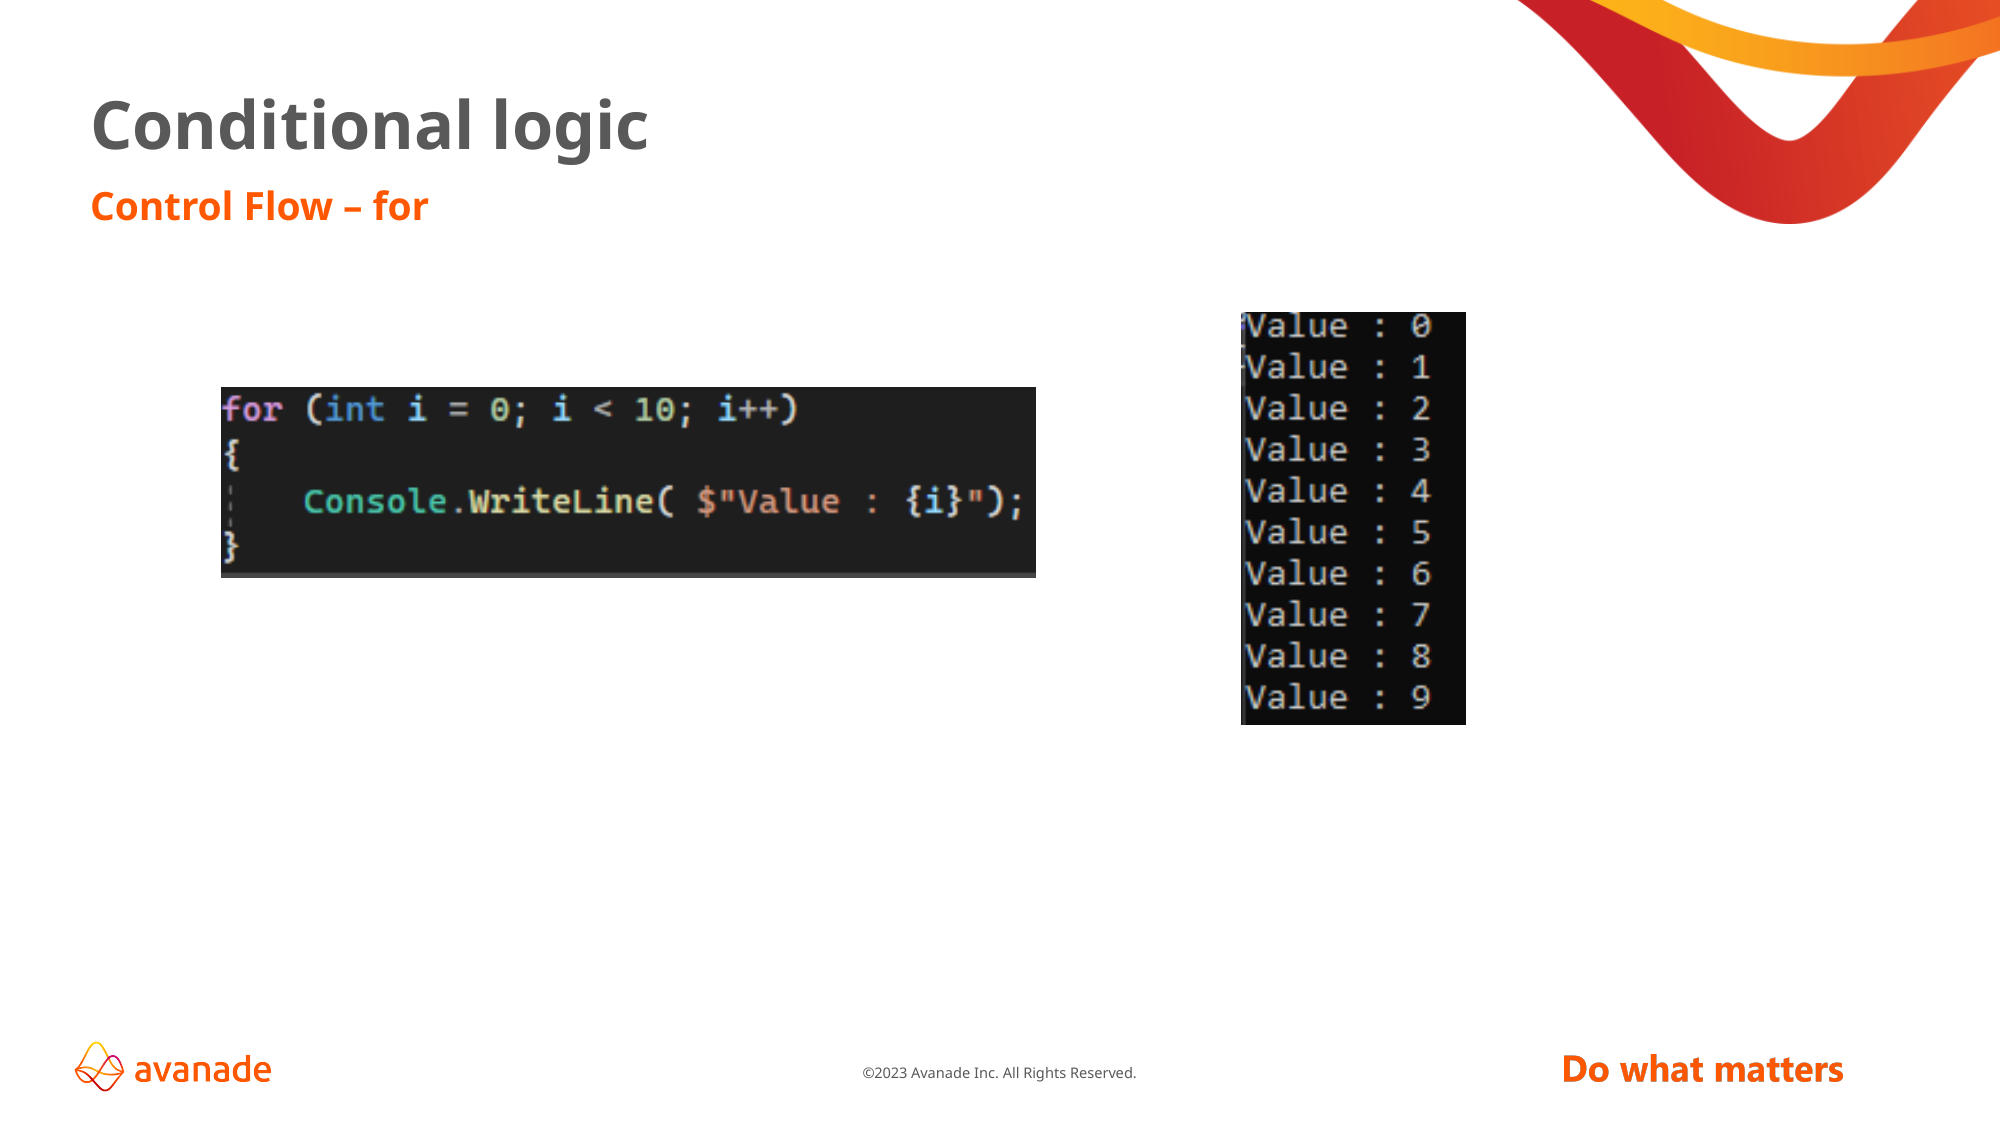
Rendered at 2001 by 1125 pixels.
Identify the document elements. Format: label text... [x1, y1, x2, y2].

picture [221, 387, 1036, 578]
picture [1241, 312, 1466, 725]
list Control Flow – for [74, 174, 1913, 237]
picture [54, 1021, 300, 1112]
title Conditional logic [75, 75, 1913, 174]
picture [1483, 0, 2000, 224]
picture [1564, 1054, 1843, 1082]
